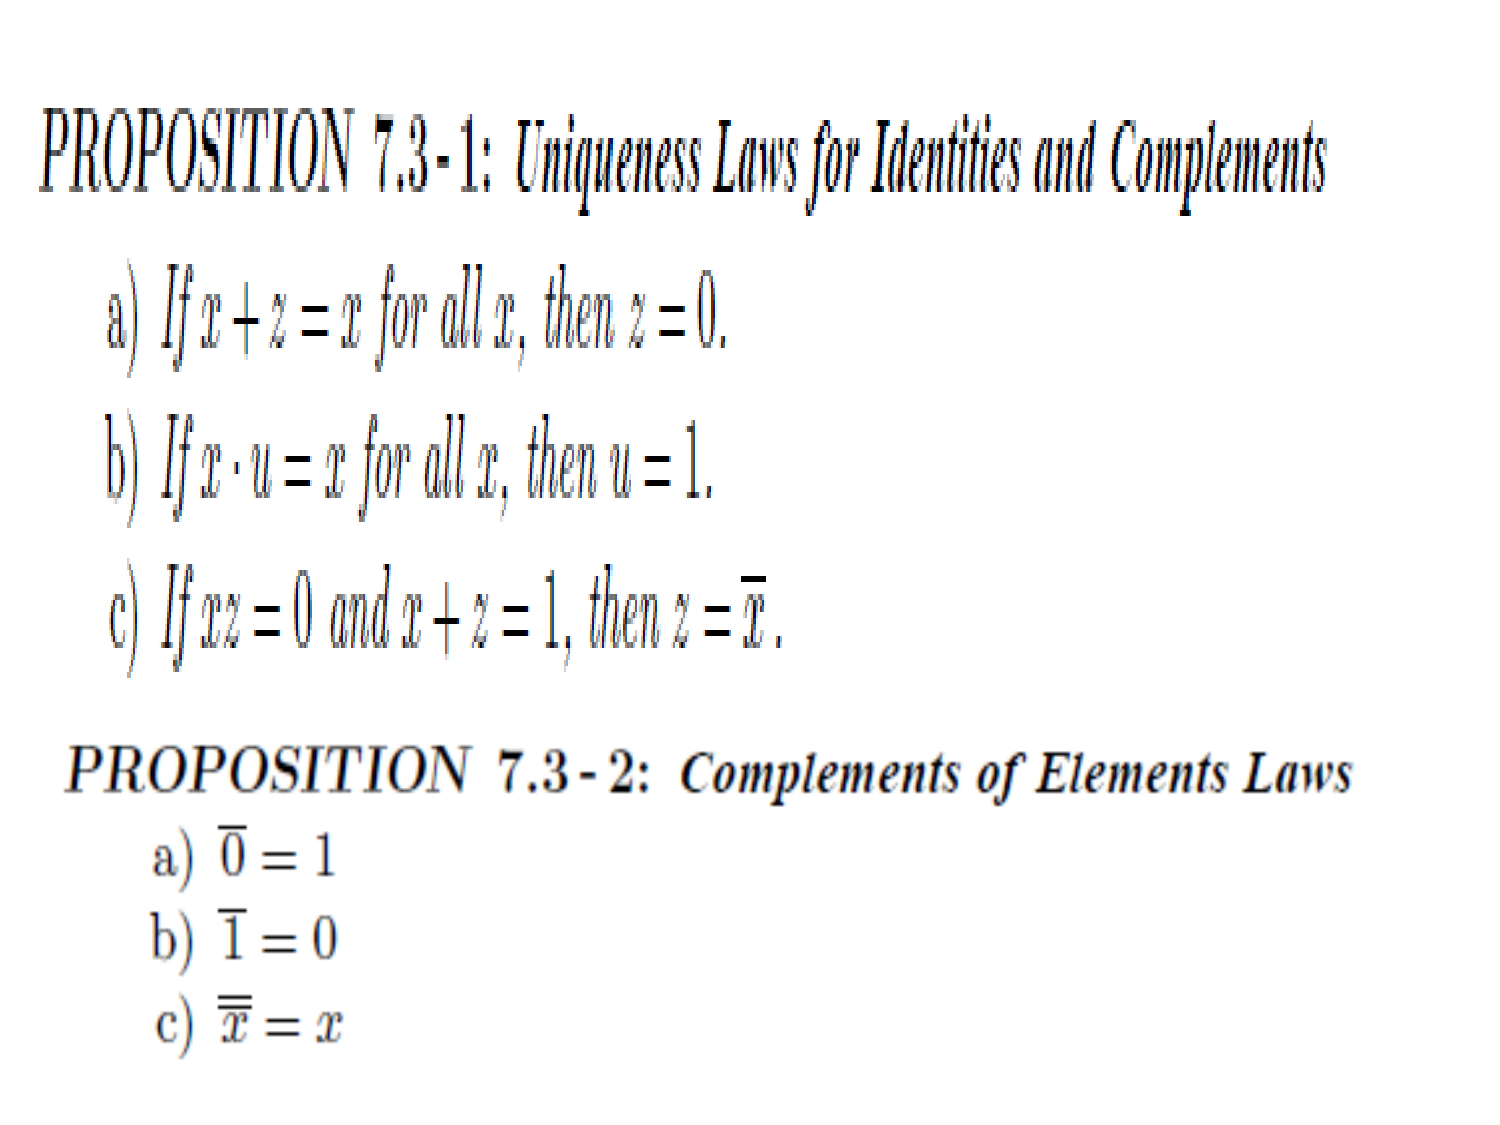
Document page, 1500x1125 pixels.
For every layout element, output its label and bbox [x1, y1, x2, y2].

list [52, 687, 1426, 1101]
picture [37, 24, 1476, 738]
